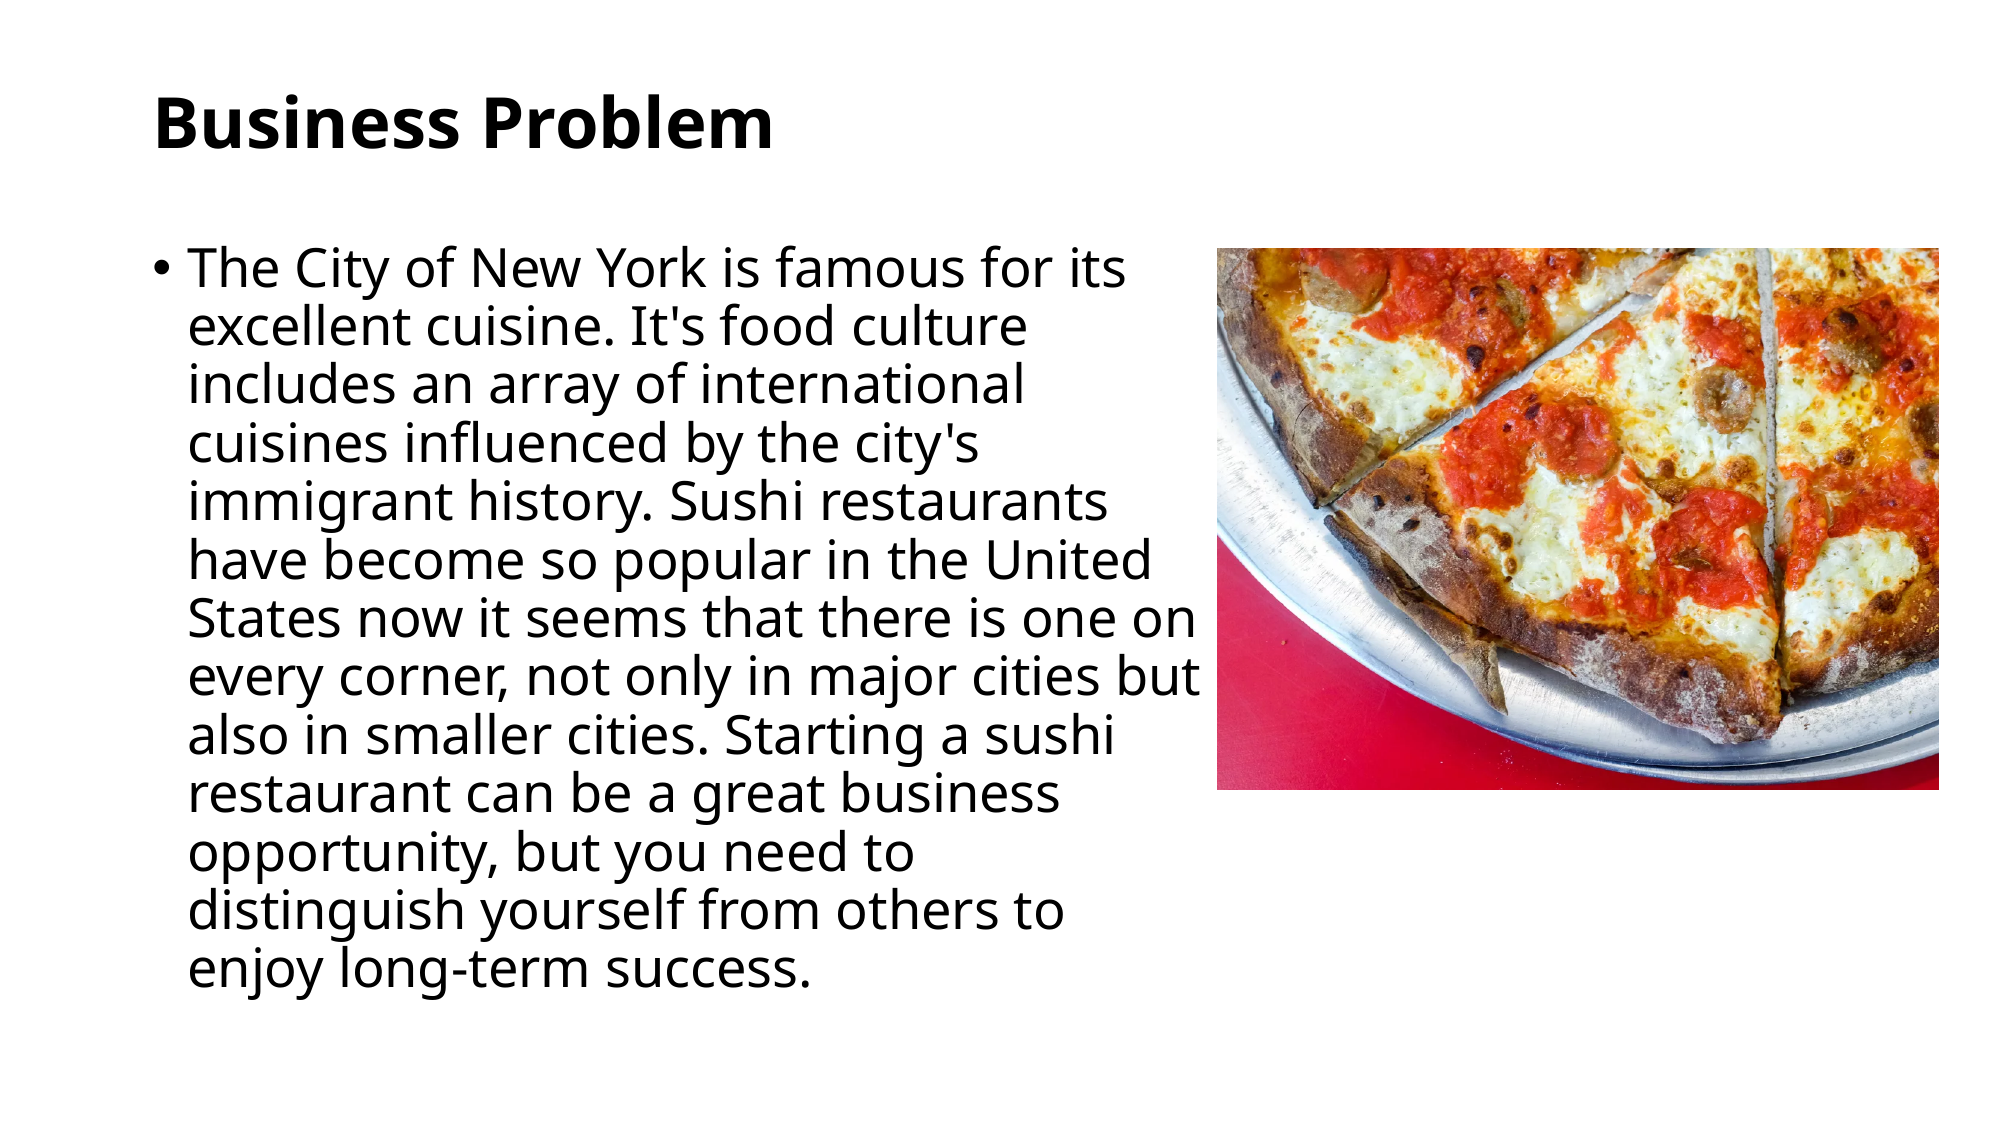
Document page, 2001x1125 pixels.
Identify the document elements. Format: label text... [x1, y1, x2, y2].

title Business Problem [137, 59, 818, 193]
picture [1217, 248, 1939, 790]
list The City of New York is famous for its excellent cuisine. It's food culture includes an array of international cuisines influenced by the city's immigrant history. Sushi restaurants have become so popular in the United States now it seems that there is one on every corner, not only in major cities but also in smaller cities. Starting a sushi restaurant can be a great business opportunity, but you need to distinguish yourself from others to enjoy long-term success. [137, 232, 1218, 1014]
